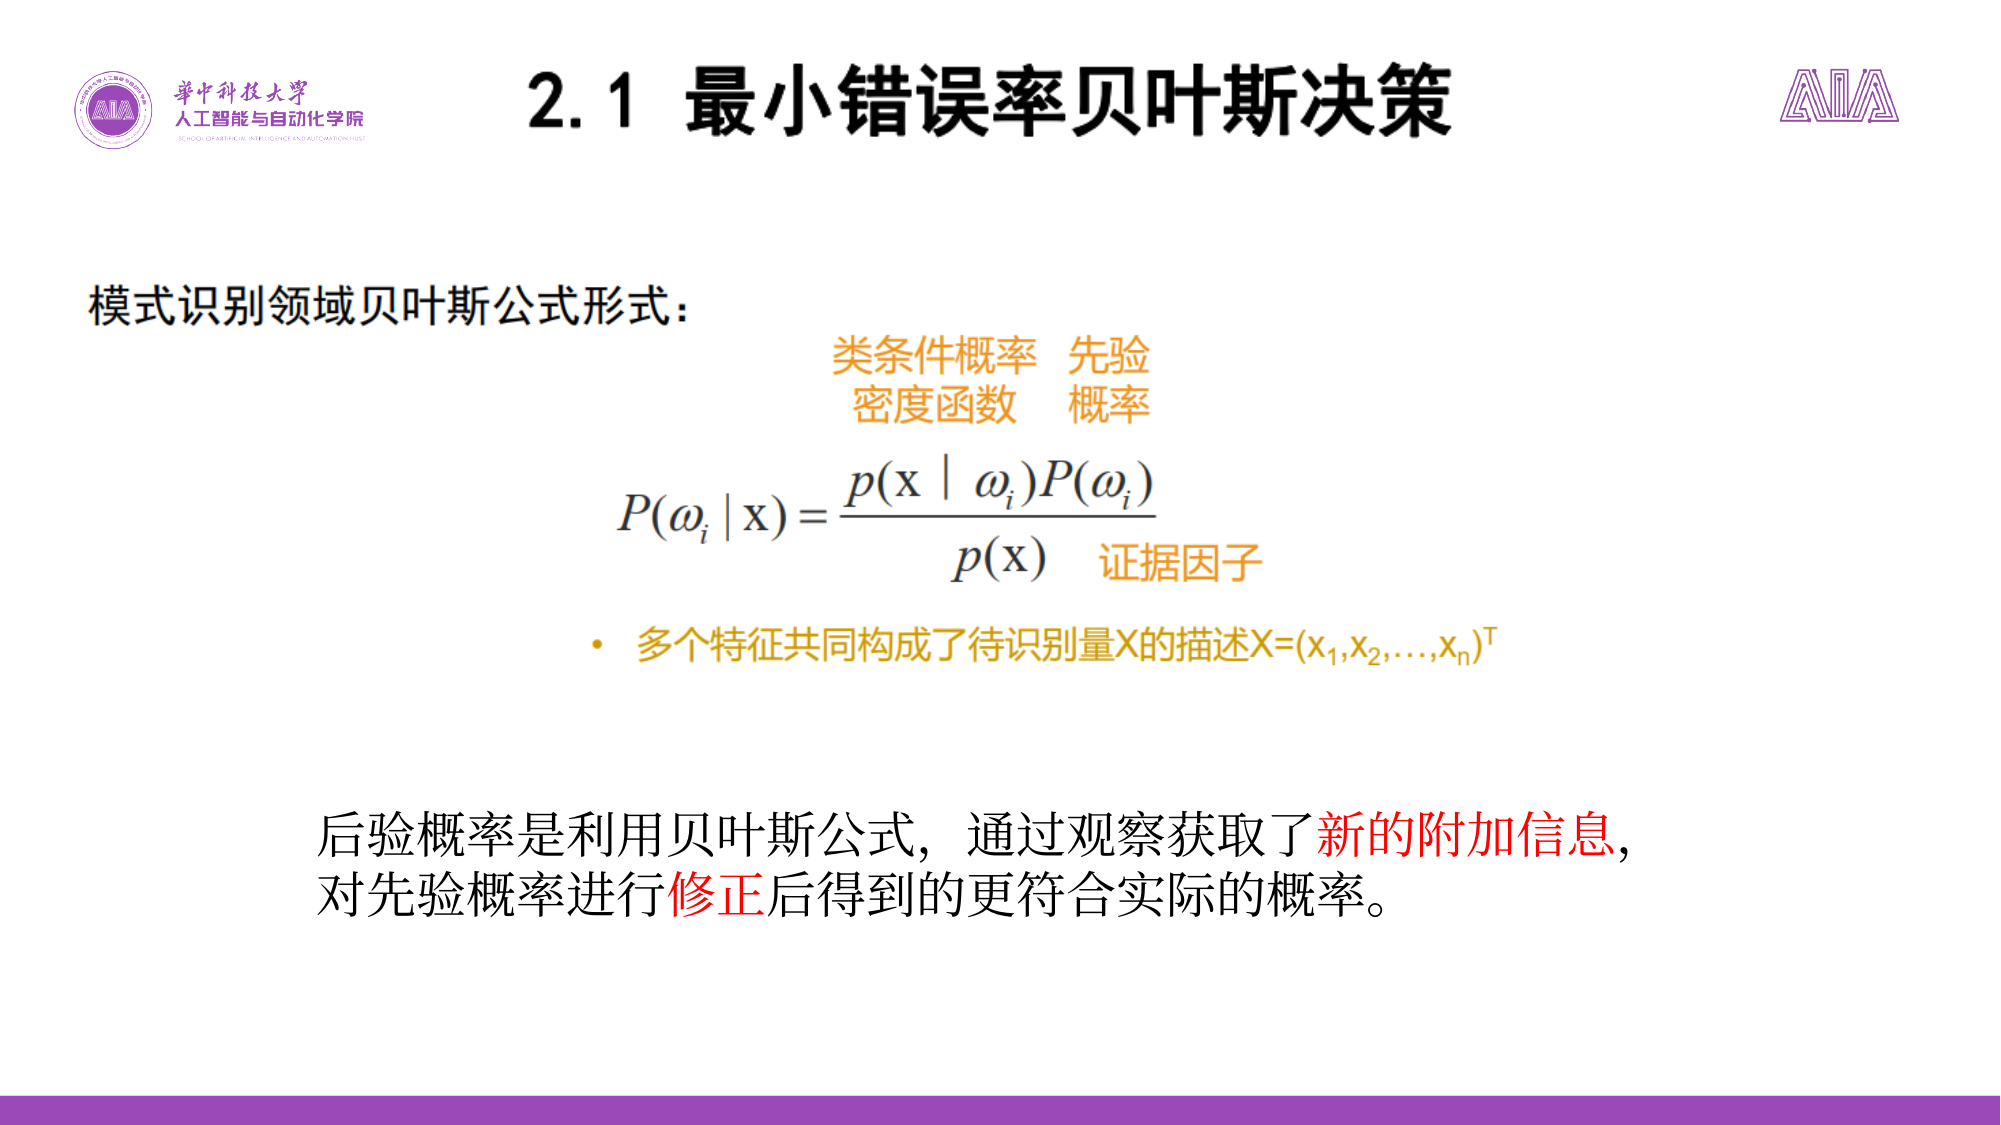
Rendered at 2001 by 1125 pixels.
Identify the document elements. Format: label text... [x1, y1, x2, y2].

picture [0, 0, 2001, 1125]
text_box 后验概率是利用贝叶斯公式，通过观察获取了新的附加信息，对先验概率进行修正后得到的更符合实际的概率。 [301, 796, 1699, 991]
